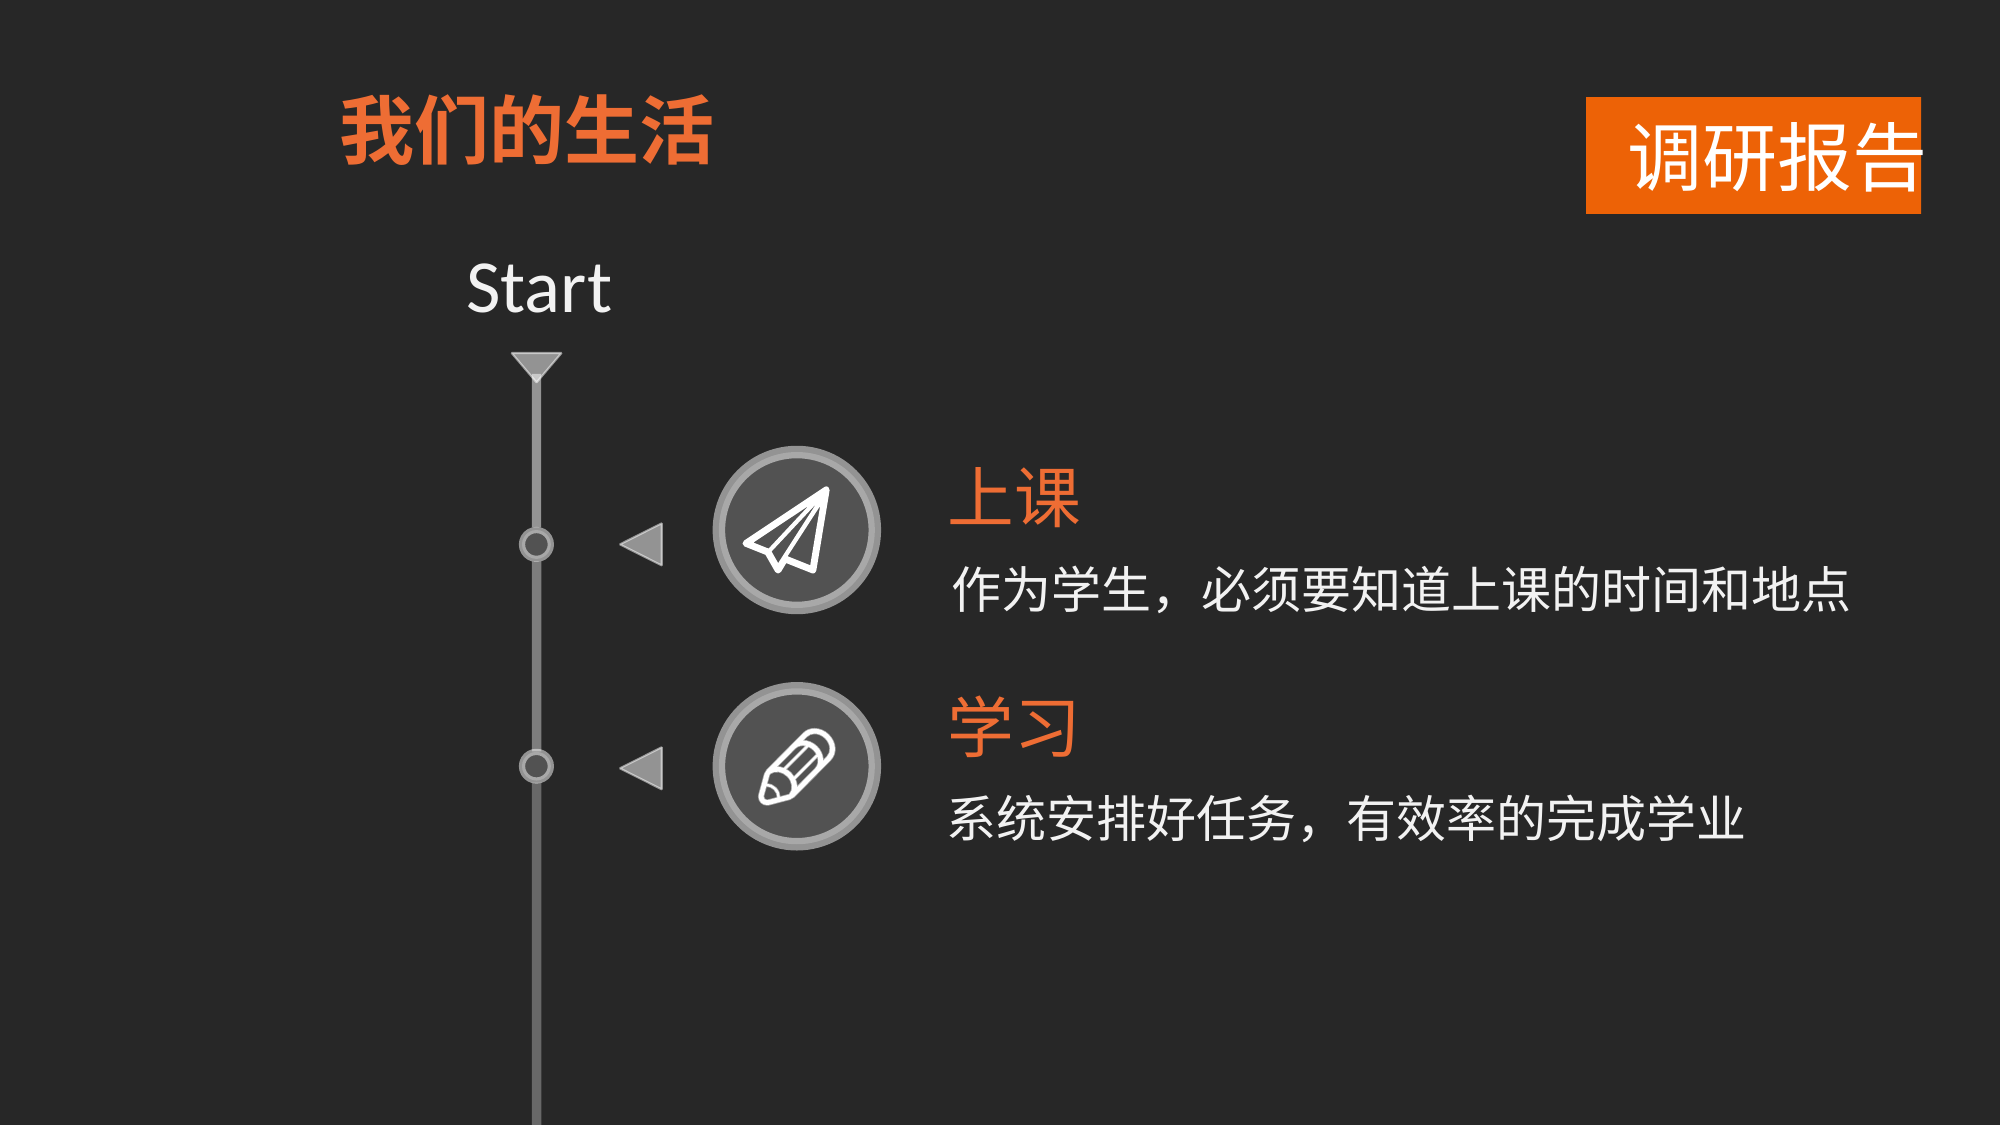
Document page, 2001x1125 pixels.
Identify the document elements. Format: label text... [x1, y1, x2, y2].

text_box [619, 523, 662, 566]
text_box [1585, 208, 1922, 215]
text_box 系统安排好任务，有效率的完成学业 [931, 780, 1785, 856]
text_box [521, 530, 551, 559]
text_box [1585, 96, 1922, 102]
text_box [511, 352, 562, 528]
text_box Start [451, 230, 628, 336]
text_box 学习 [932, 678, 1096, 773]
text_box 我们的生活 [325, 76, 770, 181]
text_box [718, 451, 875, 608]
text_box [718, 688, 875, 845]
text_box 上课 [932, 448, 1096, 544]
text_box [521, 751, 551, 781]
text_box [619, 747, 662, 790]
text_box 作为学生，必须要知道上课的时间和地点 [936, 551, 1867, 626]
text_box 调研报告 [1577, 102, 2000, 208]
